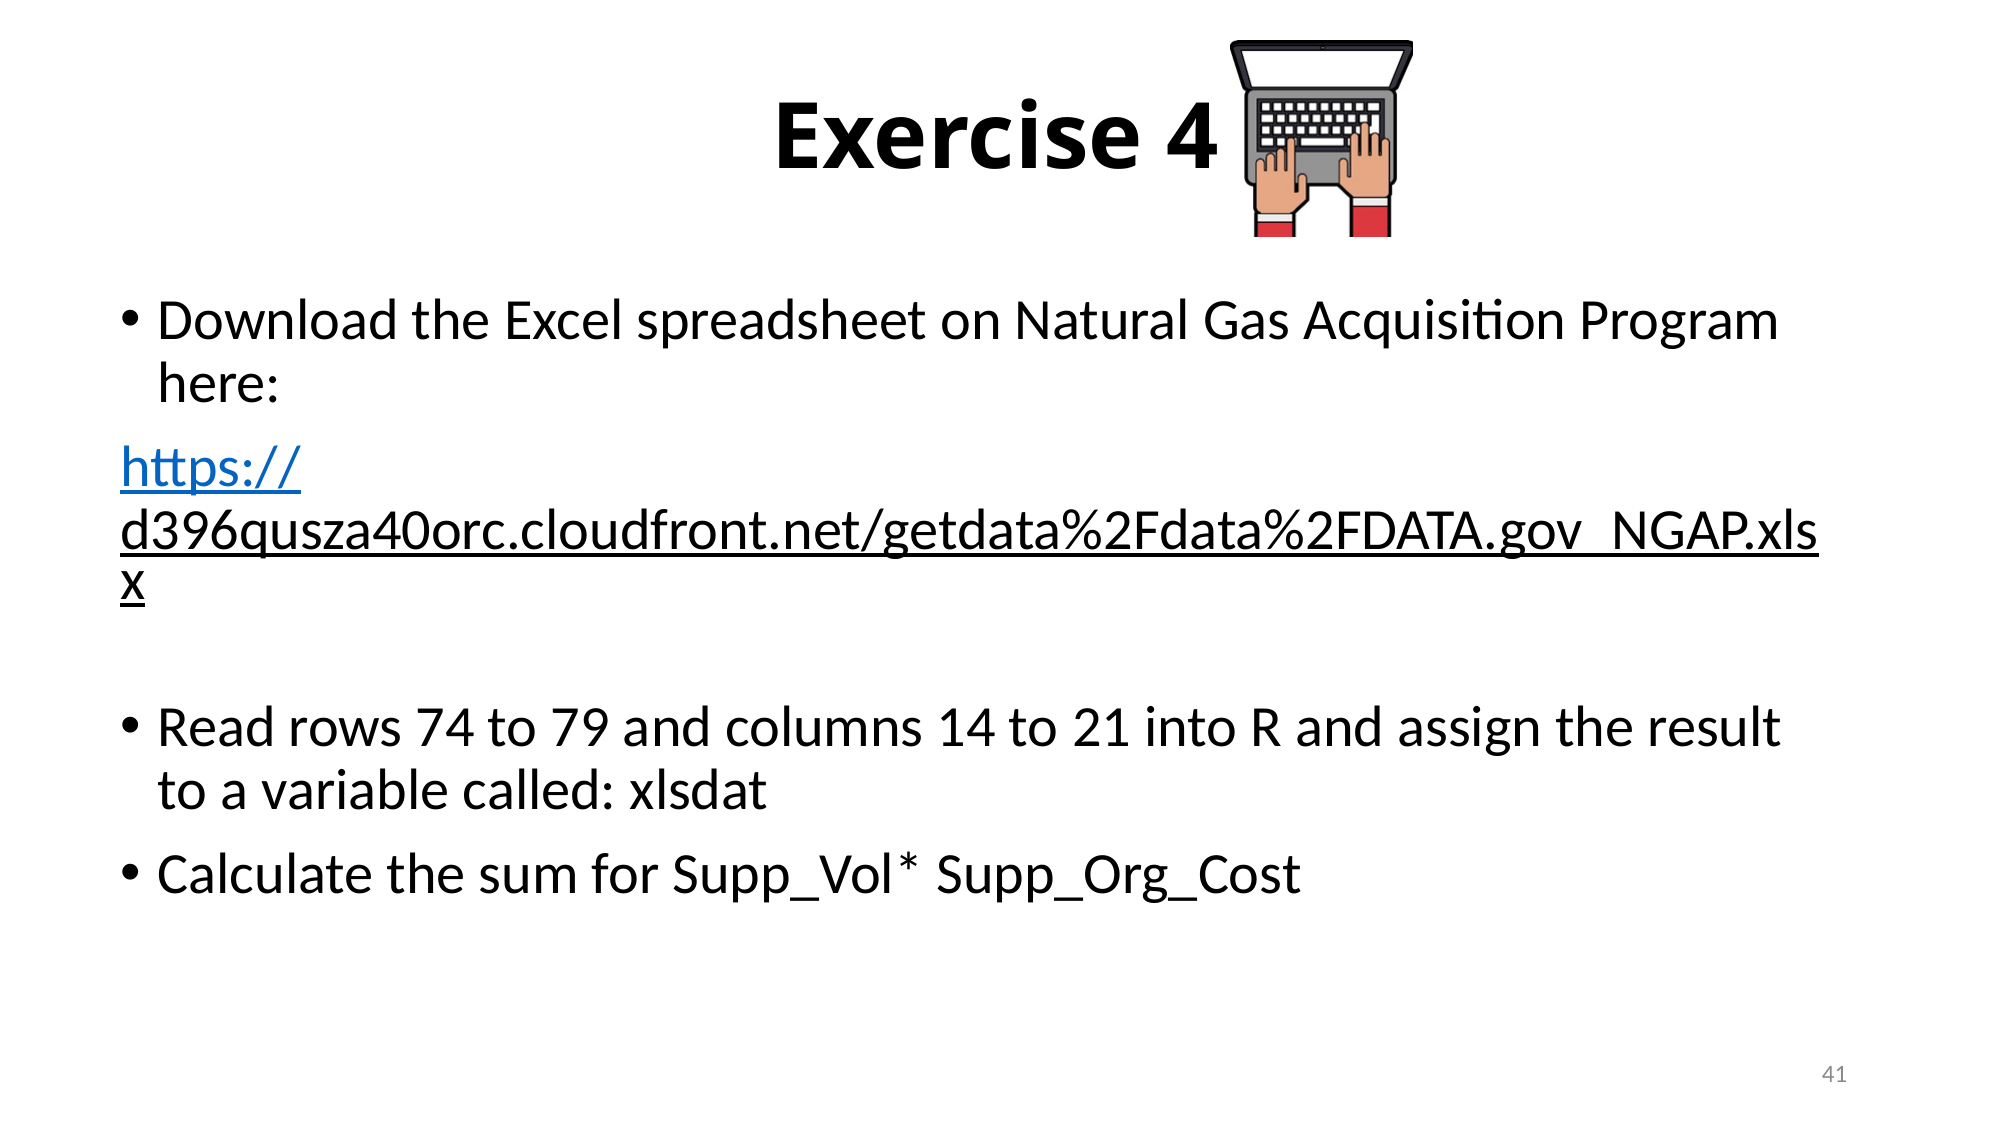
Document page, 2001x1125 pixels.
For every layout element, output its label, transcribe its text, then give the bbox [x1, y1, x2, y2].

title Exercise 4 [132, 29, 1858, 231]
slide_number 41 [1412, 1042, 1863, 1103]
list Download the Excel spreadsheet on Natural Gas Acquisition Program here: https://d396qusza40orc.cloudfront.net/getdata%2Fdata%2FDATA.gov_NGAP.xlsx Read rows 74 to 79 and columns 14 to 21 into R and assign the result to a variable called: xlsdat Calculate the sum for Supp_Vol* Supp_Org_Cost [105, 231, 1858, 986]
picture [1230, 40, 1413, 237]
